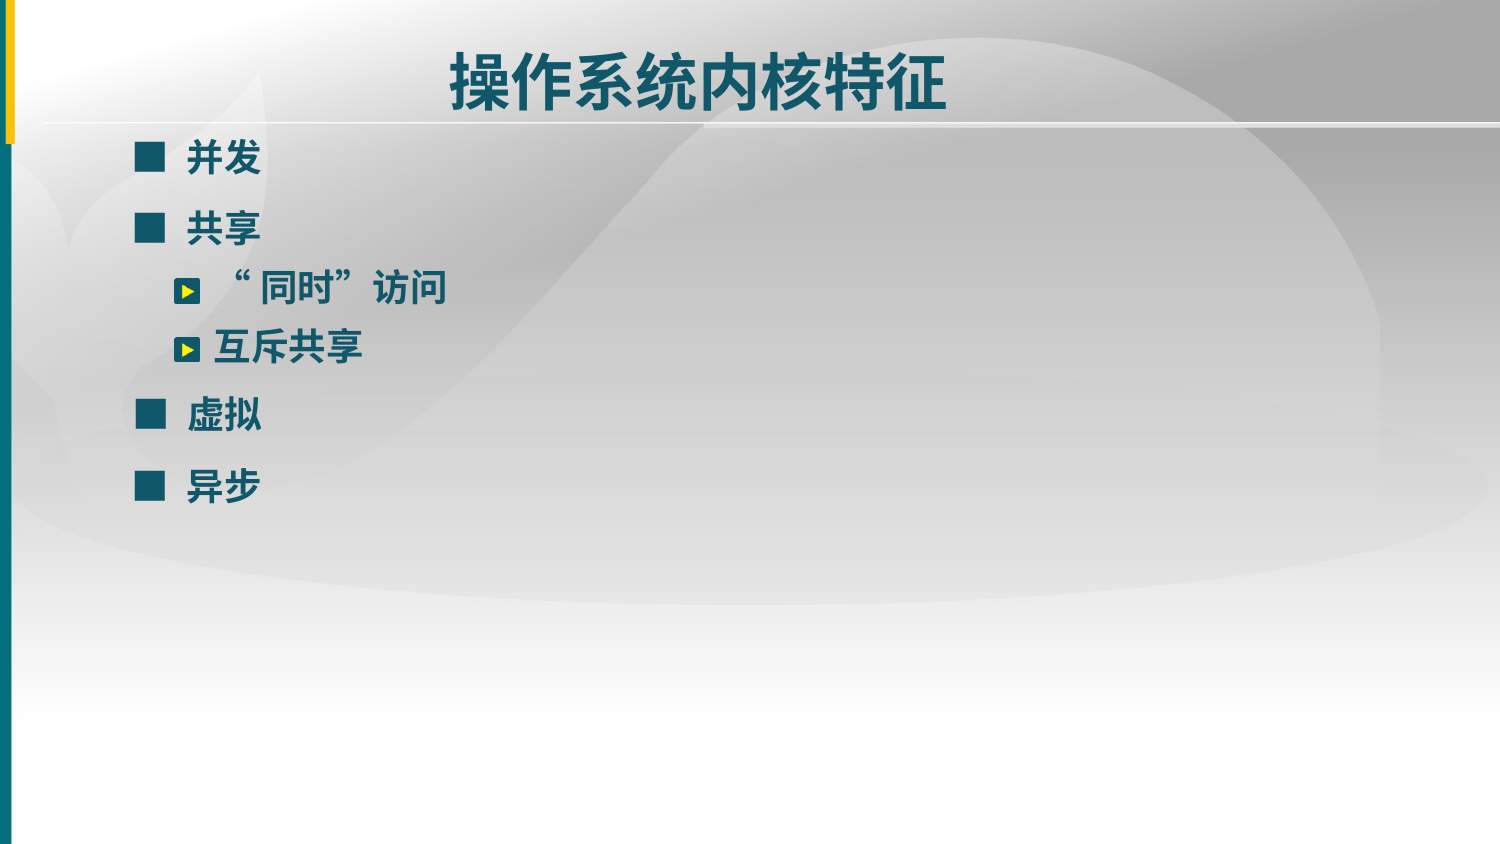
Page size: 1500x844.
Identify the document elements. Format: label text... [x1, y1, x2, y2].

text_box “同时”访问 [199, 256, 1465, 315]
text_box 互斥共享 [199, 315, 1465, 375]
text_box 操作系统内核特征 [433, 35, 1102, 125]
text_box ■ 虚拟 [117, 383, 1384, 444]
picture [0, 0, 1500, 844]
text_box ■ 并发 [117, 126, 1383, 187]
text_box ■ 共享 [117, 197, 1383, 258]
text_box ■ 异步 [117, 455, 1383, 516]
